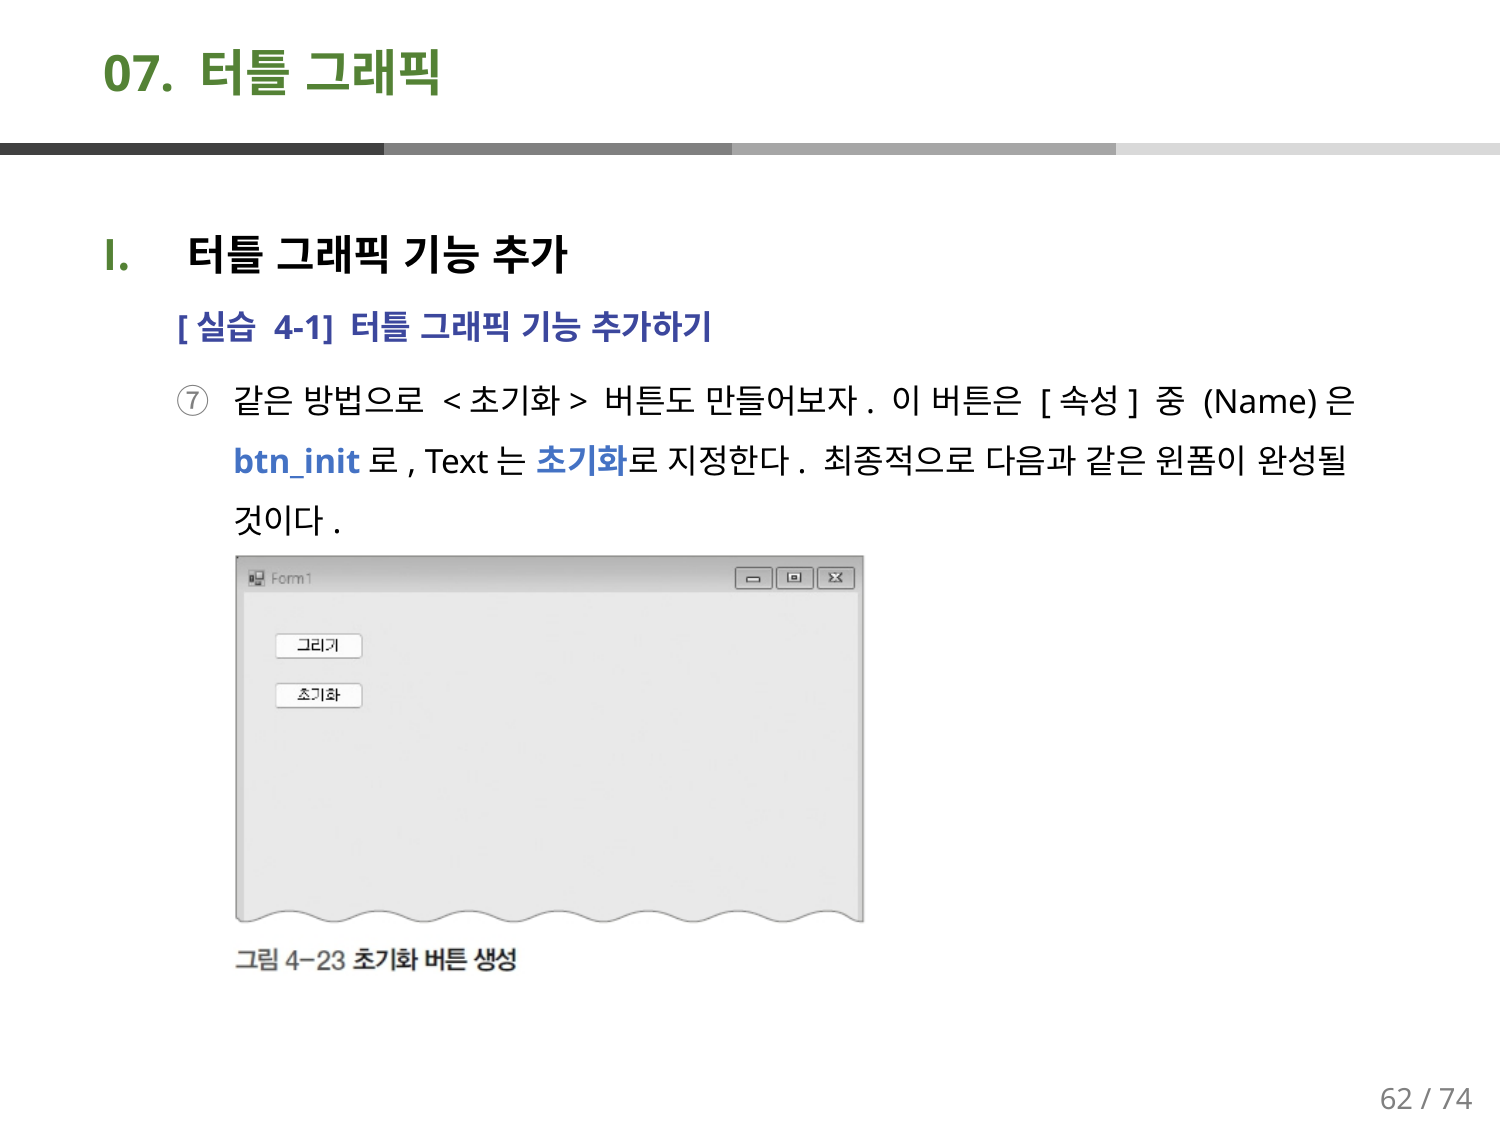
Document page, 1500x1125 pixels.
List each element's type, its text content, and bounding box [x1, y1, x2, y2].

title 07. 터틀 그래픽 [88, 30, 1400, 121]
picture [230, 550, 868, 976]
list 터틀 그래픽 기능 추가 [실습 4-1] 터틀 그래픽 기능 추가하기 같은 방법으로 <초기화> 버튼도 만들어보자. 이 버튼은 [속성] 중 (Name)은 btn_init로, Text는 초기화로 지정한다. 최종적으로 다음과 같은 윈폼이 완성될 것이다. [88, 196, 1424, 1125]
